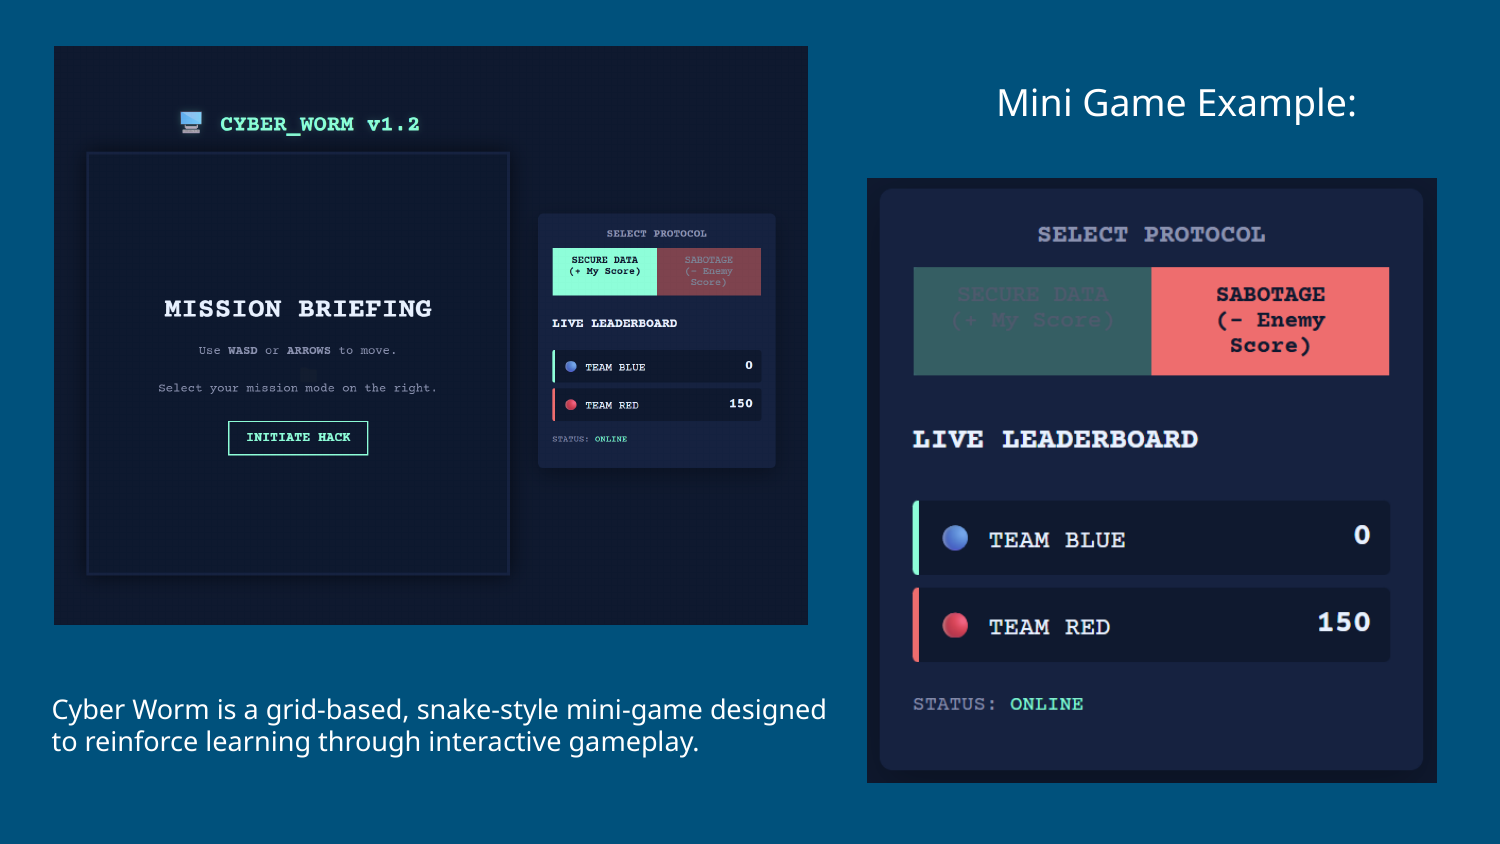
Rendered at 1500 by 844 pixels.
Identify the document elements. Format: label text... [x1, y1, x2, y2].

text_box Mini Game Example: [981, 63, 1500, 153]
picture [55, 47, 807, 624]
picture [868, 179, 1436, 782]
text_box Cyber Worm is a grid-based, snake-style mini-game designed to reinforce learning through interactive gameplay. [36, 677, 853, 766]
